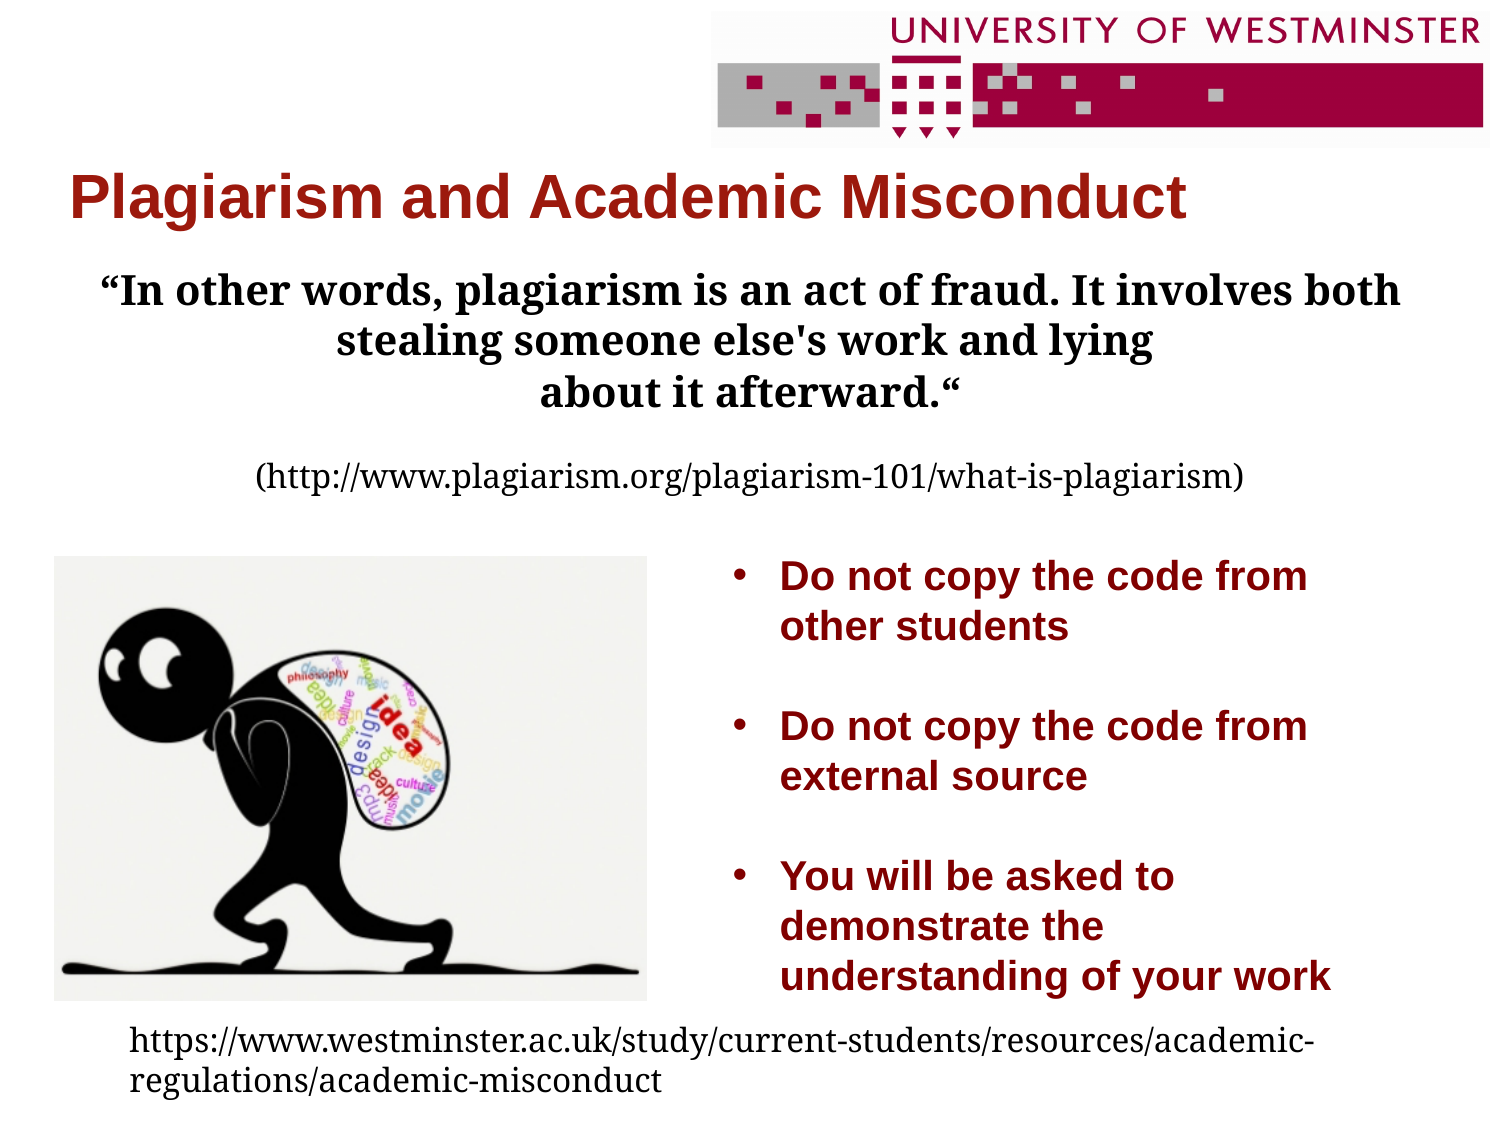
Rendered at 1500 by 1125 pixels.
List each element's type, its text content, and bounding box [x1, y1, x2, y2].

text_box Do not copy the code from other students Do not copy the code from external source You will be asked to demonstrate the understanding of your work [717, 541, 1409, 1007]
picture [53, 556, 648, 1002]
title Plagiarism and Academic Misconduct [53, 148, 1448, 255]
text_box https://www.westminster.ac.uk/study/current-students/resources/academic-regulations/academic-misconduct [114, 1011, 1409, 1107]
list “In other words, plagiarism is an act of fraud. It involves both stealing someone else's work and lying about it afterward.“ (http://www.plagiarism.org/plagiarism-101/what-is-plagiarism) [53, 255, 1448, 974]
picture [711, 11, 1490, 148]
